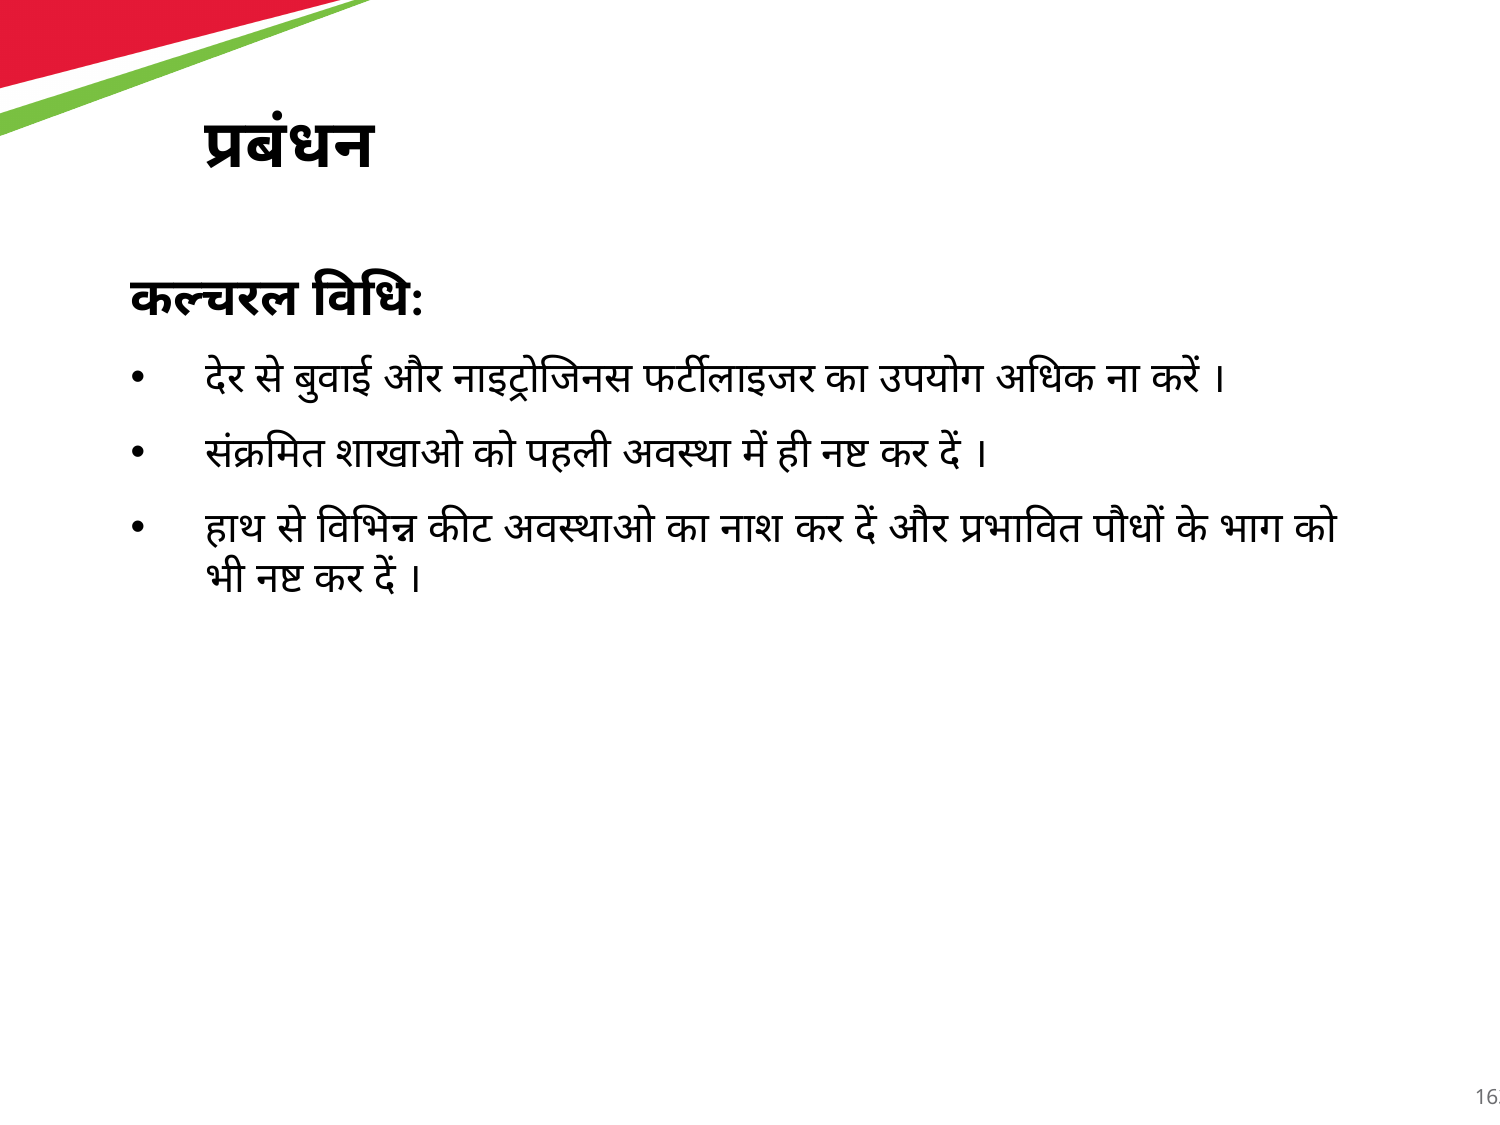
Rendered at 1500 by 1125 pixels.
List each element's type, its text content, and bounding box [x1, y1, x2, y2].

text_box प्रबंधन [190, 93, 390, 188]
picture [0, 0, 373, 136]
text_box कल्चरल विधि: देर से बुवाई और नाइट्रोजिनस फर्टीलाइजर का उपयोग अधिक ना करें । संक्रमित शाखाओ को पहली अवस्था में ही नष्ट कर दें । हाथ से विभिन्न कीट अवस्थाओ का नाश कर दें और प्रभावित पौधों के भाग को भी नष्ट कर दें । [115, 256, 1353, 609]
